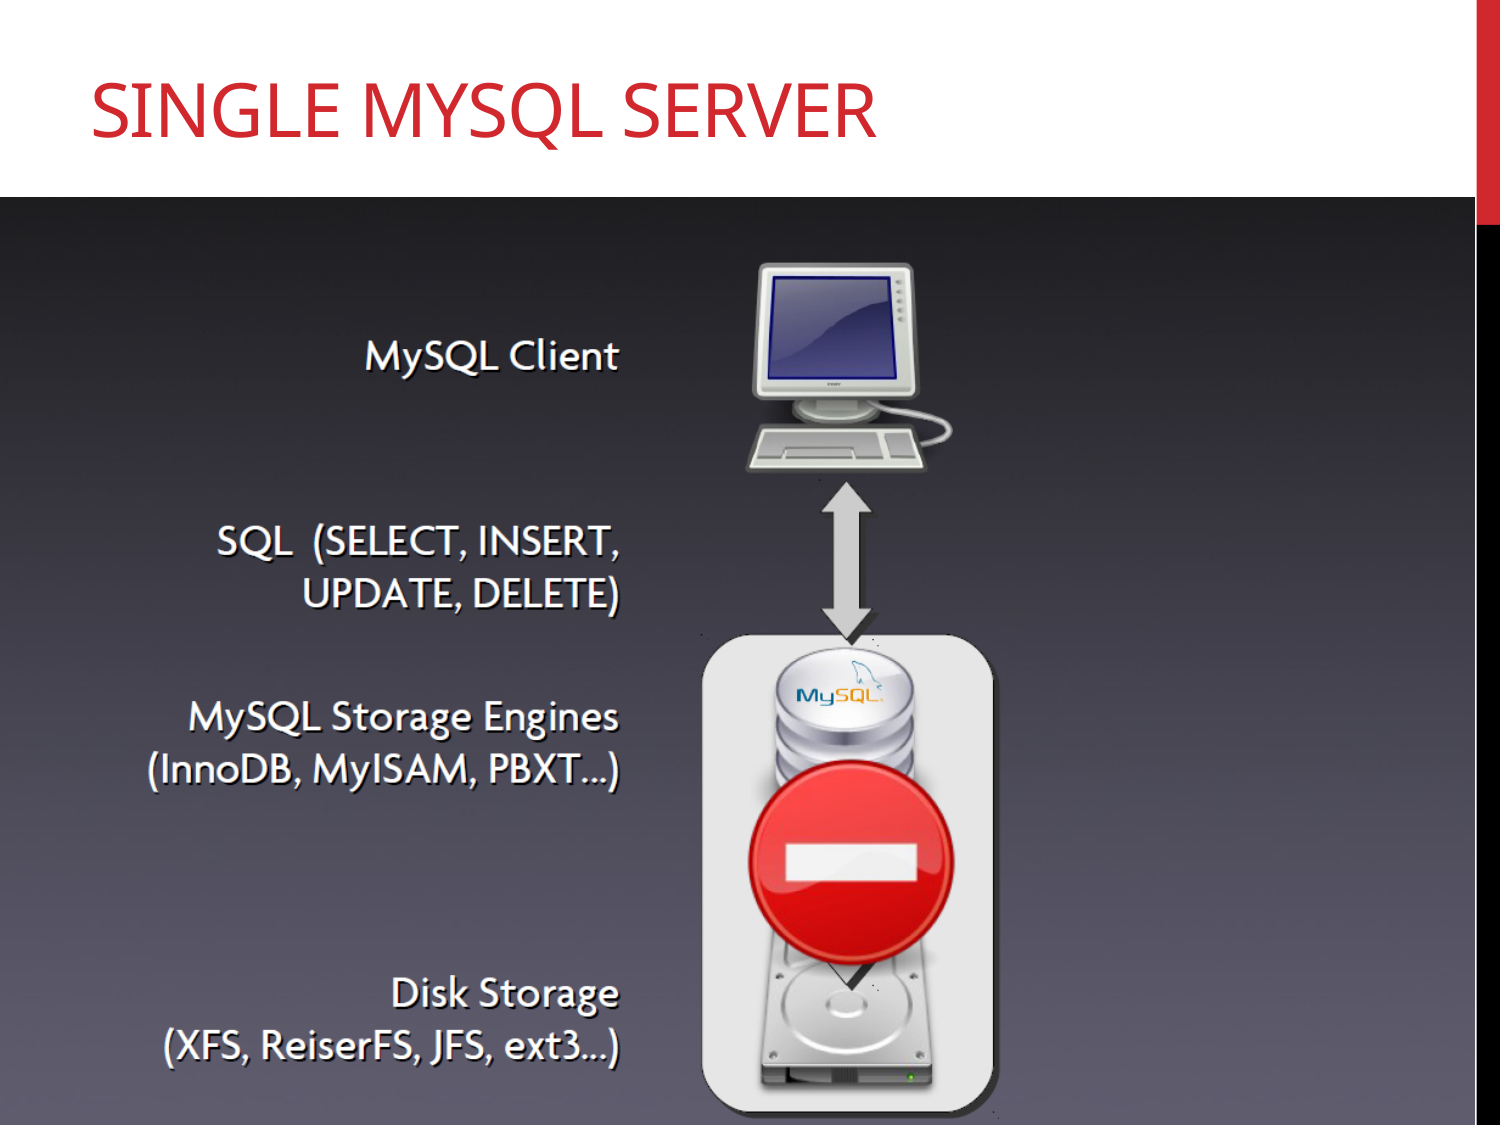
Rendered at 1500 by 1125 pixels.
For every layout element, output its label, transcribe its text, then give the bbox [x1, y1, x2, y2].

picture [0, 197, 1475, 1125]
title Single MySQL Server [75, 24, 1025, 192]
